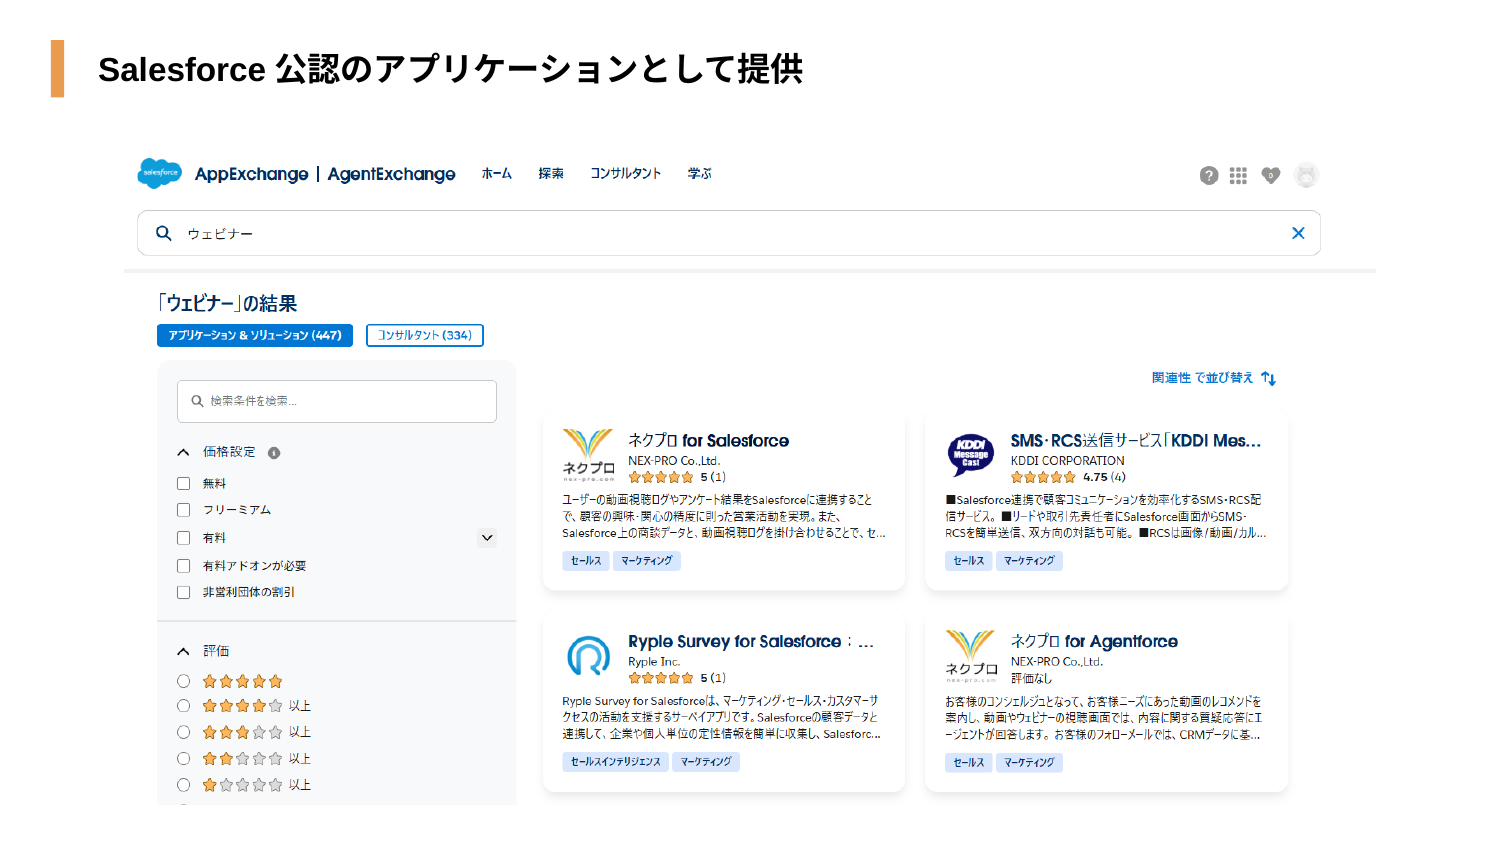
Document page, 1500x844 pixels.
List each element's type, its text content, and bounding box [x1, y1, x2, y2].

text_box [50, 40, 65, 98]
text_box Salesforce公認のアプリケーションとして提供 [83, 33, 1460, 104]
picture [123, 144, 1377, 806]
